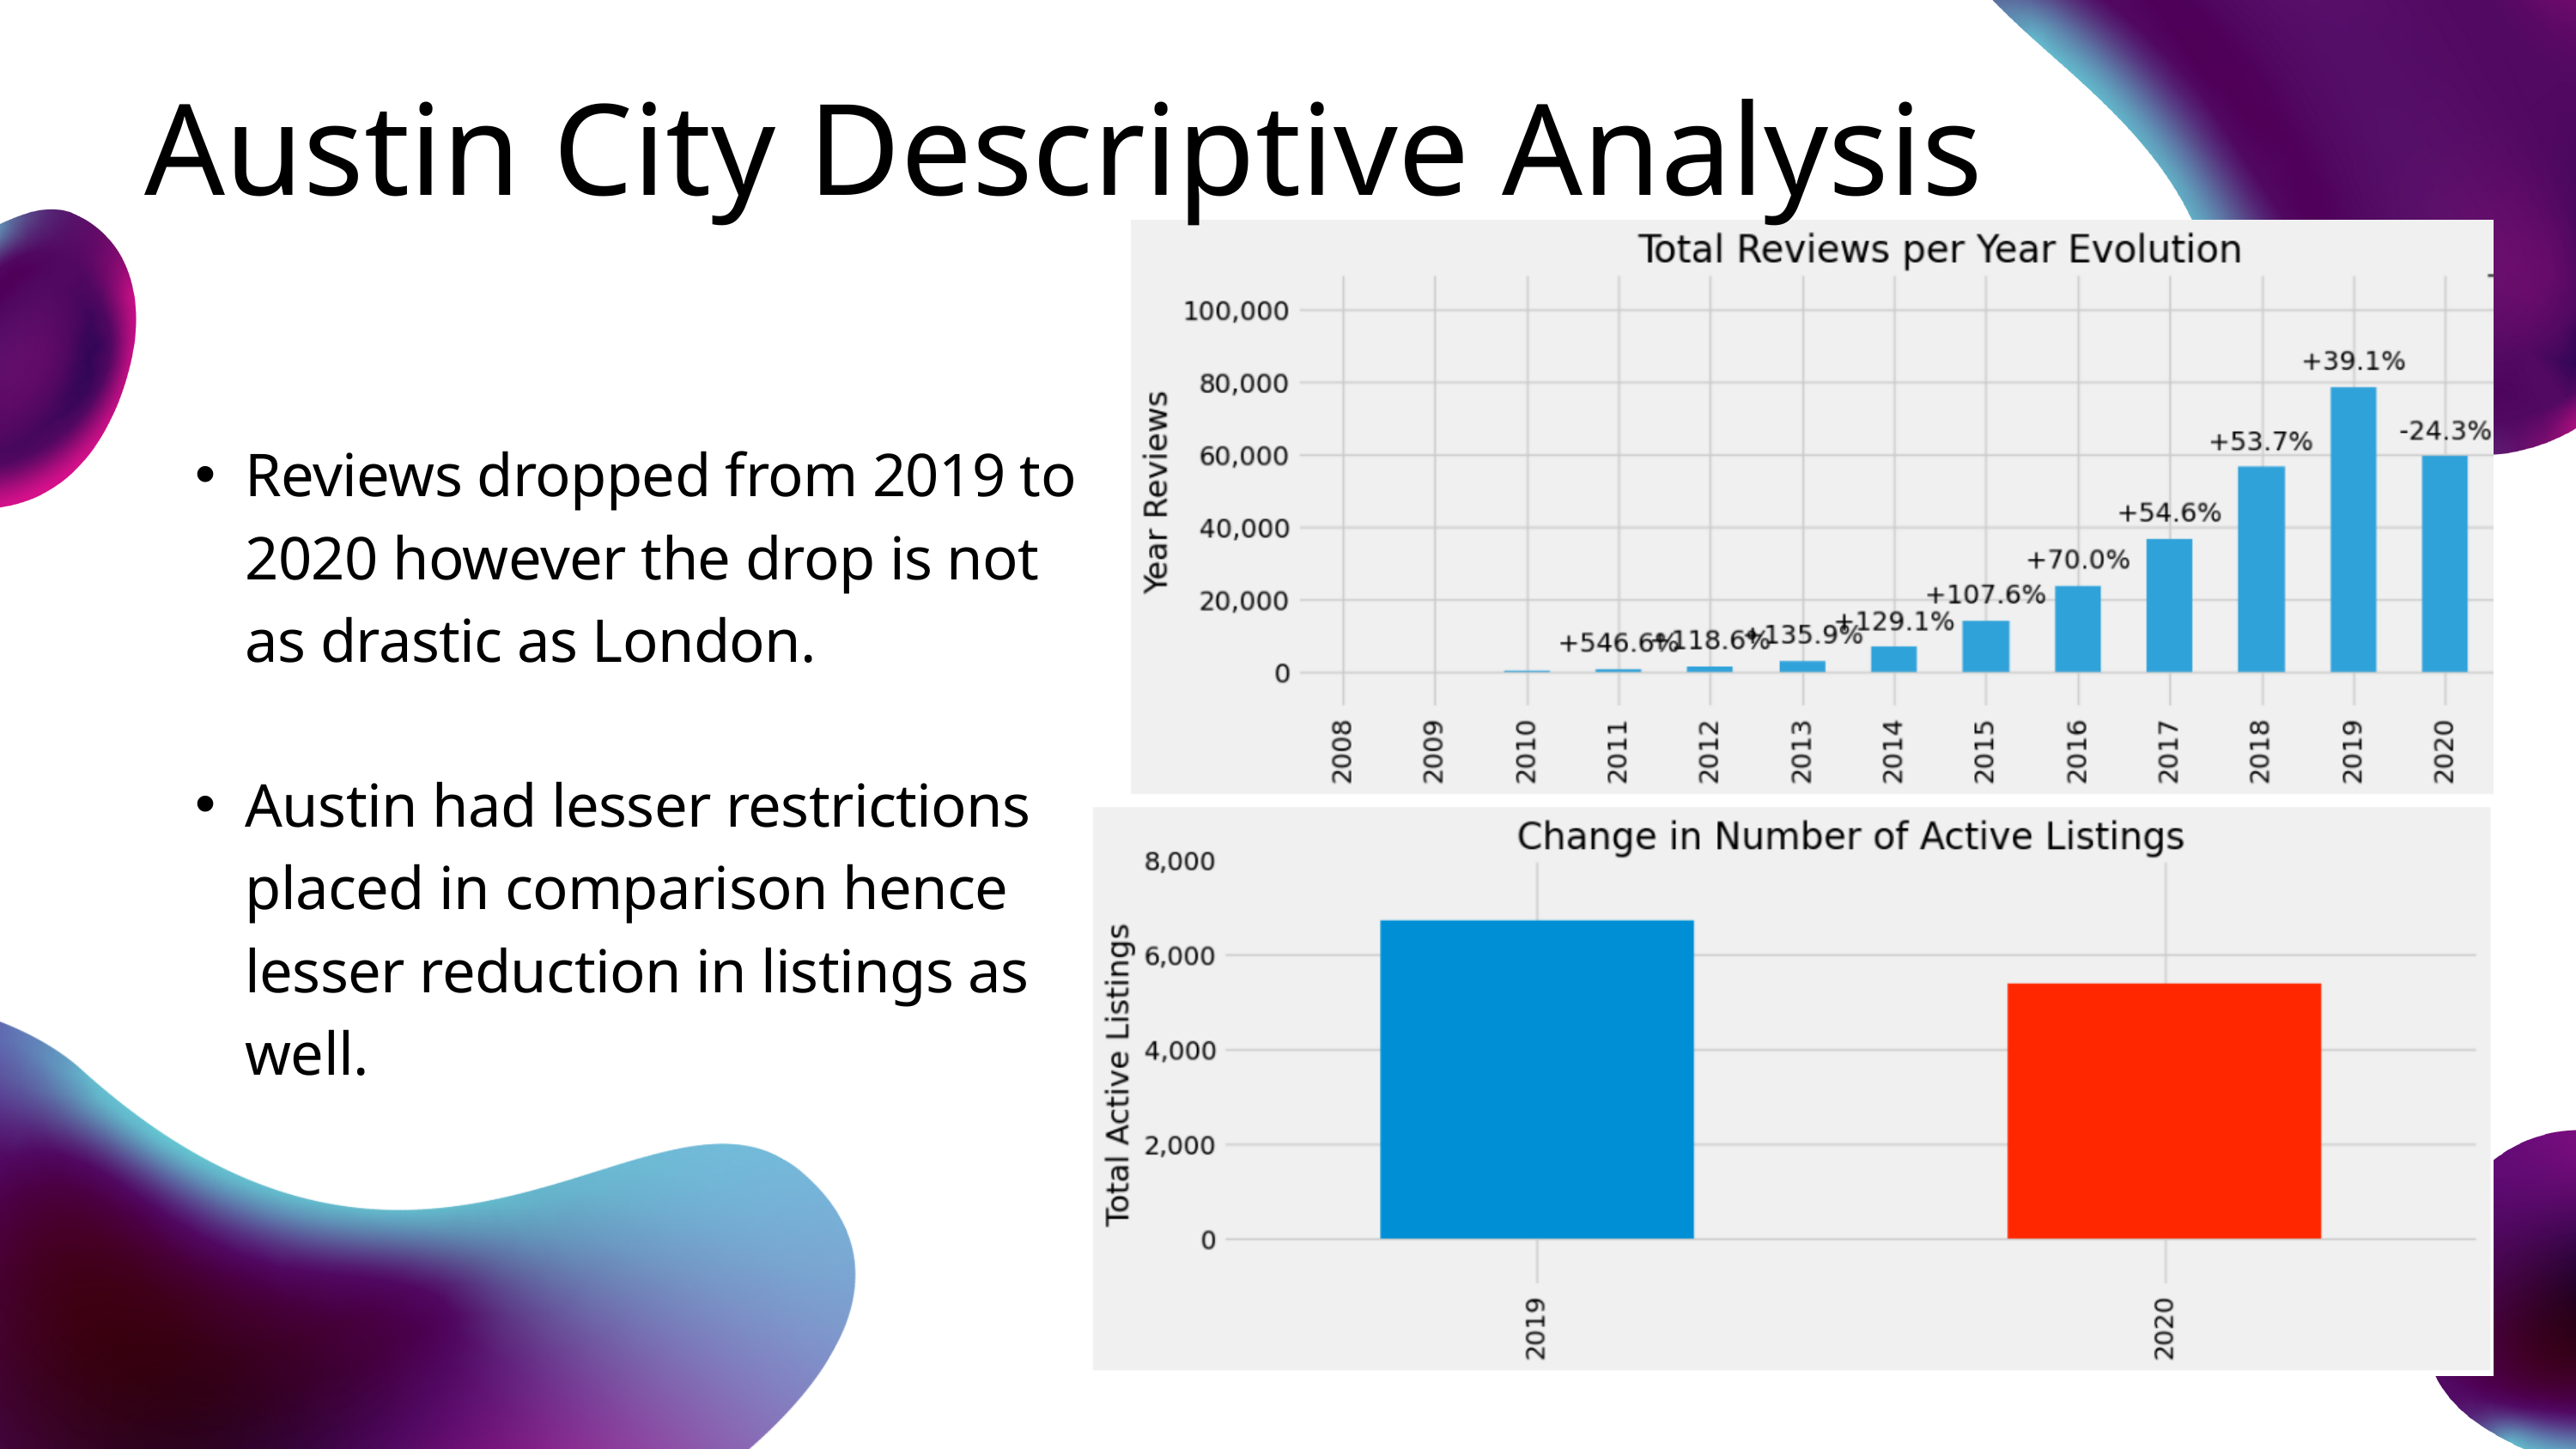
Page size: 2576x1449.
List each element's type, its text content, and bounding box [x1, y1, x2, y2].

picture [0, 737, 841, 1449]
text_box Austin City Descriptive Analysis [144, 70, 1920, 221]
picture [1131, 0, 2576, 796]
picture [0, 169, 185, 634]
picture [1091, 806, 2576, 1449]
text_box Reviews dropped from 2019 to 2020 however the drop is not as drastic as London. Austin had lesser restrictions placed in comparison hence lesser reduction in listings as well. [144, 426, 1086, 1335]
